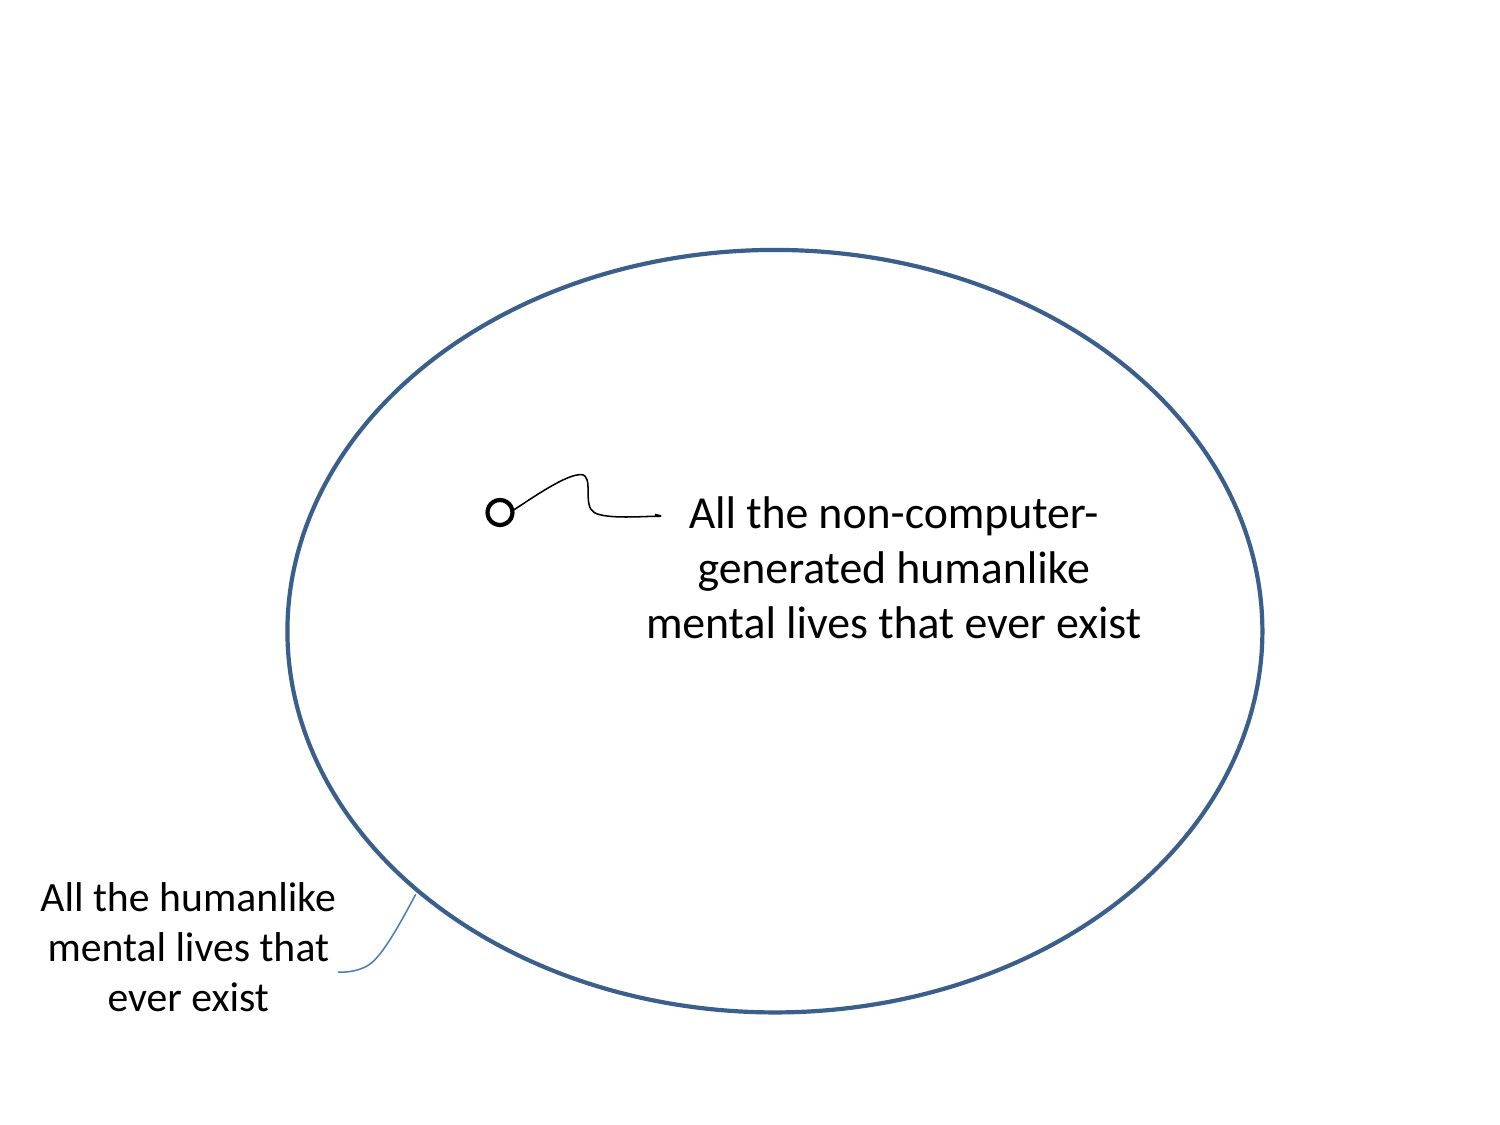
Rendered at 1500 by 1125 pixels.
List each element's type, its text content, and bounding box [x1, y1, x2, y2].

text_box [377, 893, 417, 959]
text_box All the humanlike mental lives that ever exist [0, 862, 377, 1028]
text_box [285, 247, 1265, 1015]
text_box [485, 497, 515, 528]
text_box All the non-computer-generated humanlike mental lives that ever exist [624, 474, 1163, 655]
text_box [512, 473, 624, 518]
